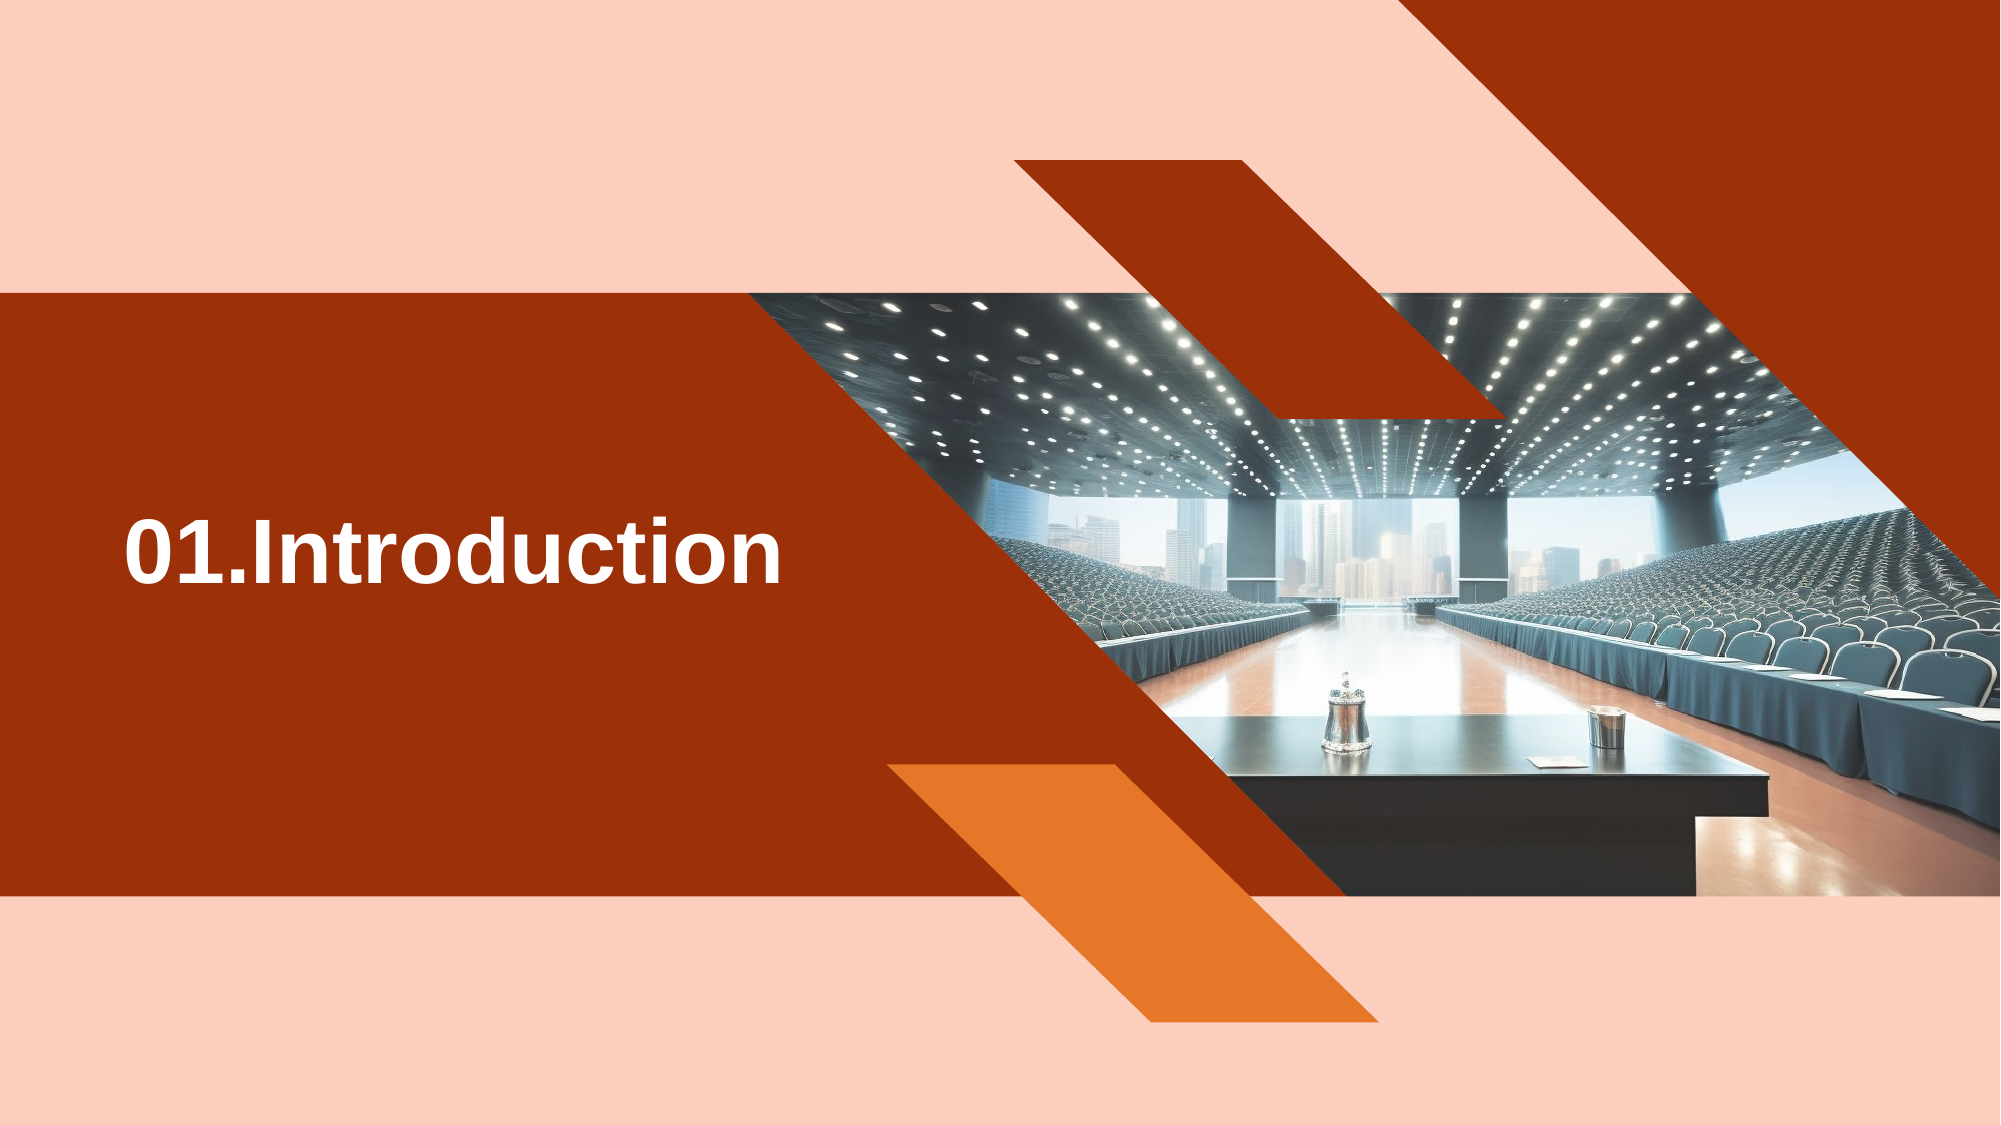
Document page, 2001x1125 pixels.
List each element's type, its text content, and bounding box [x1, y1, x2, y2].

title 01.Introduction [108, 398, 947, 610]
title Example-CNNs [747, 292, 2001, 897]
